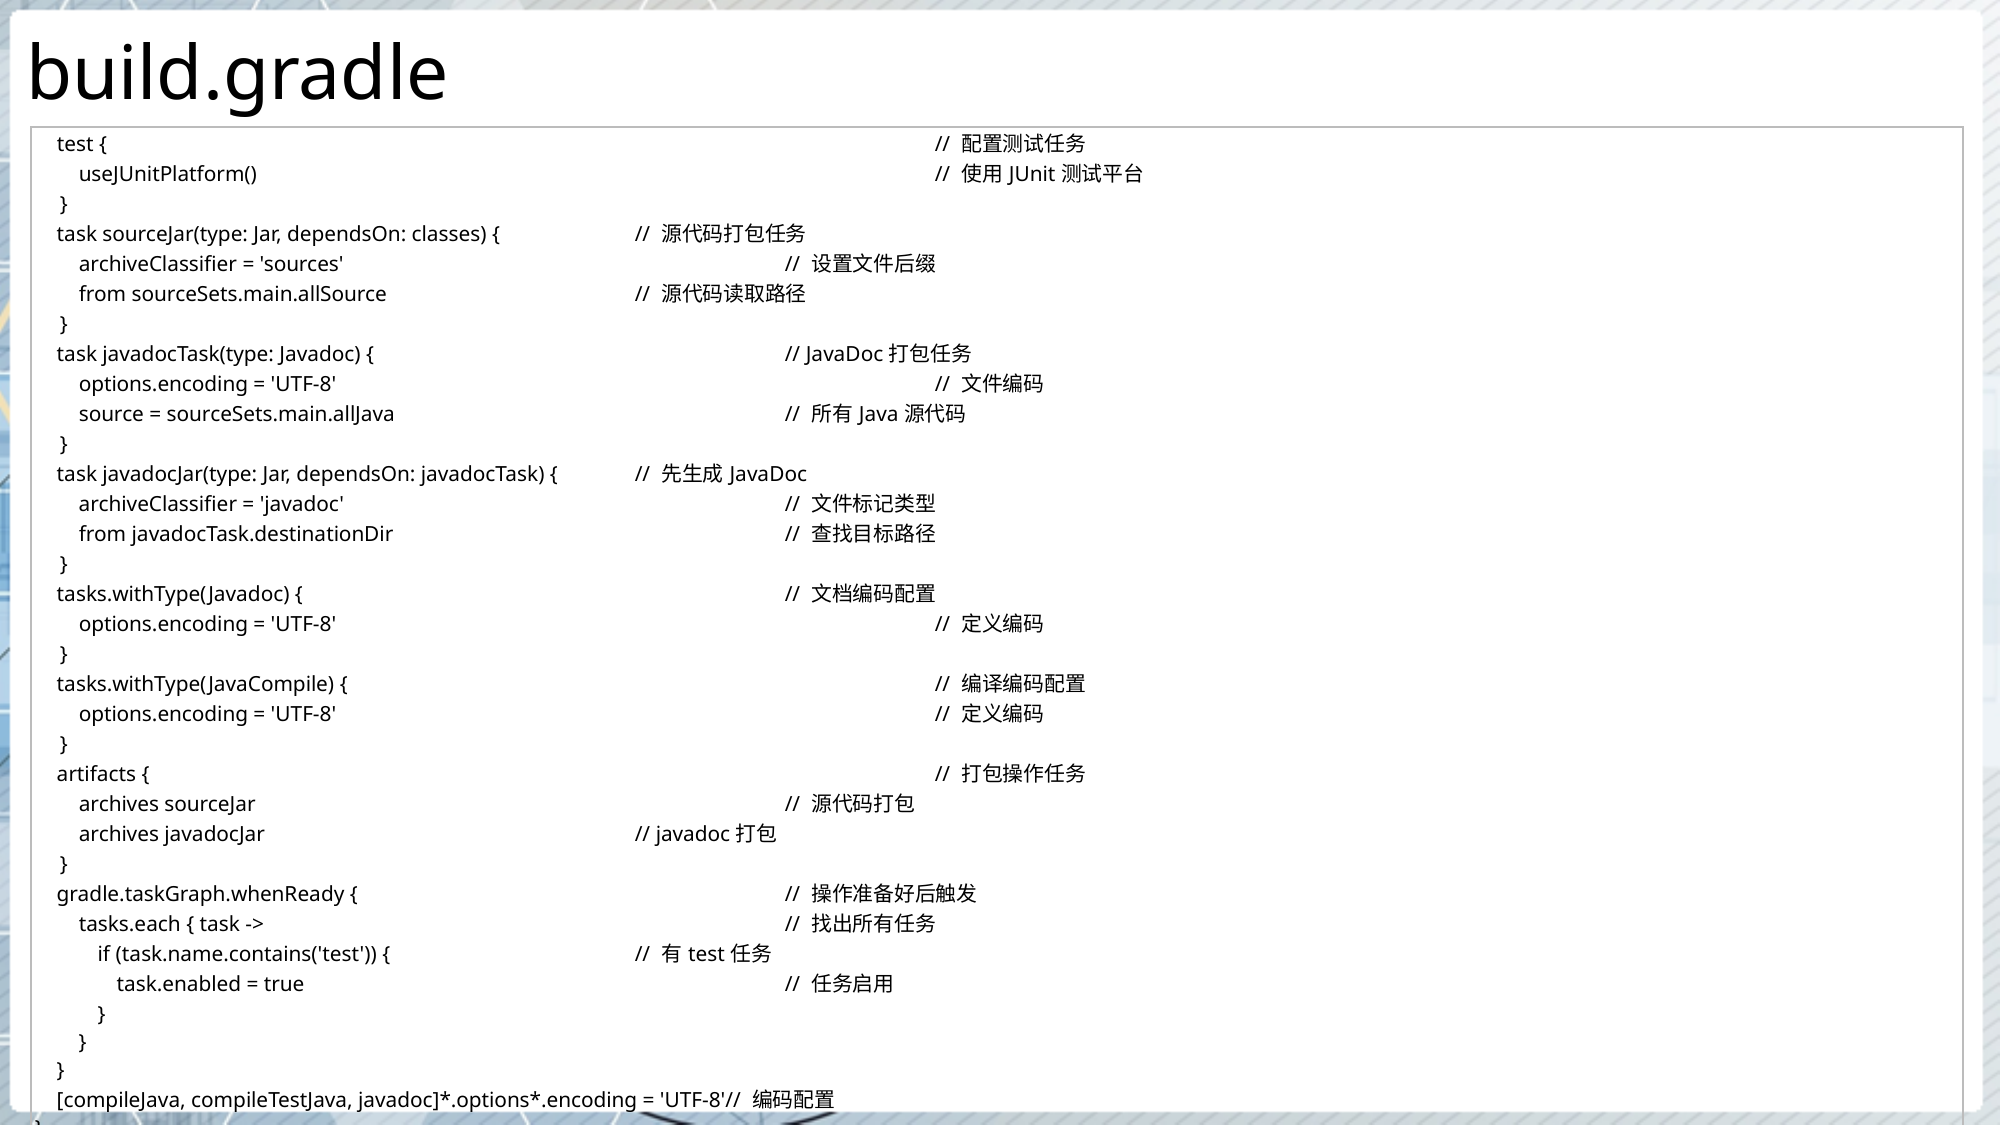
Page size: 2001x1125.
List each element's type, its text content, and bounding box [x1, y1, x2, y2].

table_header test { // 配置测试任务 useJUnitPlatform() // 使用JUnit测试平台 } task sourceJar(type: Jar, dependsOn: classes) { // 源代码打包任务 archiveClassifier = 'sources' // 设置文件后缀 from sourceSets.main.allSource // 源代码读取路径 } task javadocTask(type: Javadoc) { // JavaDoc打包任务 options.encoding = 'UTF-8' // 文件编码 source = sourceSets.main.allJava // 所有Java源代码 } task javadocJar(type: Jar, dependsOn: javadocTask) { // 先生成JavaDoc archiveClassifier = 'javadoc' // 文件标记类型 from javadocTask.destinationDir // 查找目标路径 } tasks.withType(Javadoc) { // 文档编码配置 options.encoding = 'UTF-8' // 定义编码 } tasks.withType(JavaCompile) { // 编译编码配置 options.encoding = 'UTF-8' // 定义编码 } artifacts { // 打包操作任务 archives sourceJar // 源代码打包 archives javadocJar // javadoc打包 } gradle.taskGraph.whenReady { // 操作准备好后触发 tasks.each { task -> // 找出所有任务 if (task.name.contains('test')) { // 有test任务 task.enabled = true // 任务启用 } } } [compileJava, compileTestJava, javadoc]*.options*.encoding = 'UTF-8'// 编码配置 } [32, 128, 1962, 1125]
picture [0, 0, 2000, 1125]
title build.gradle [11, 11, 1983, 140]
